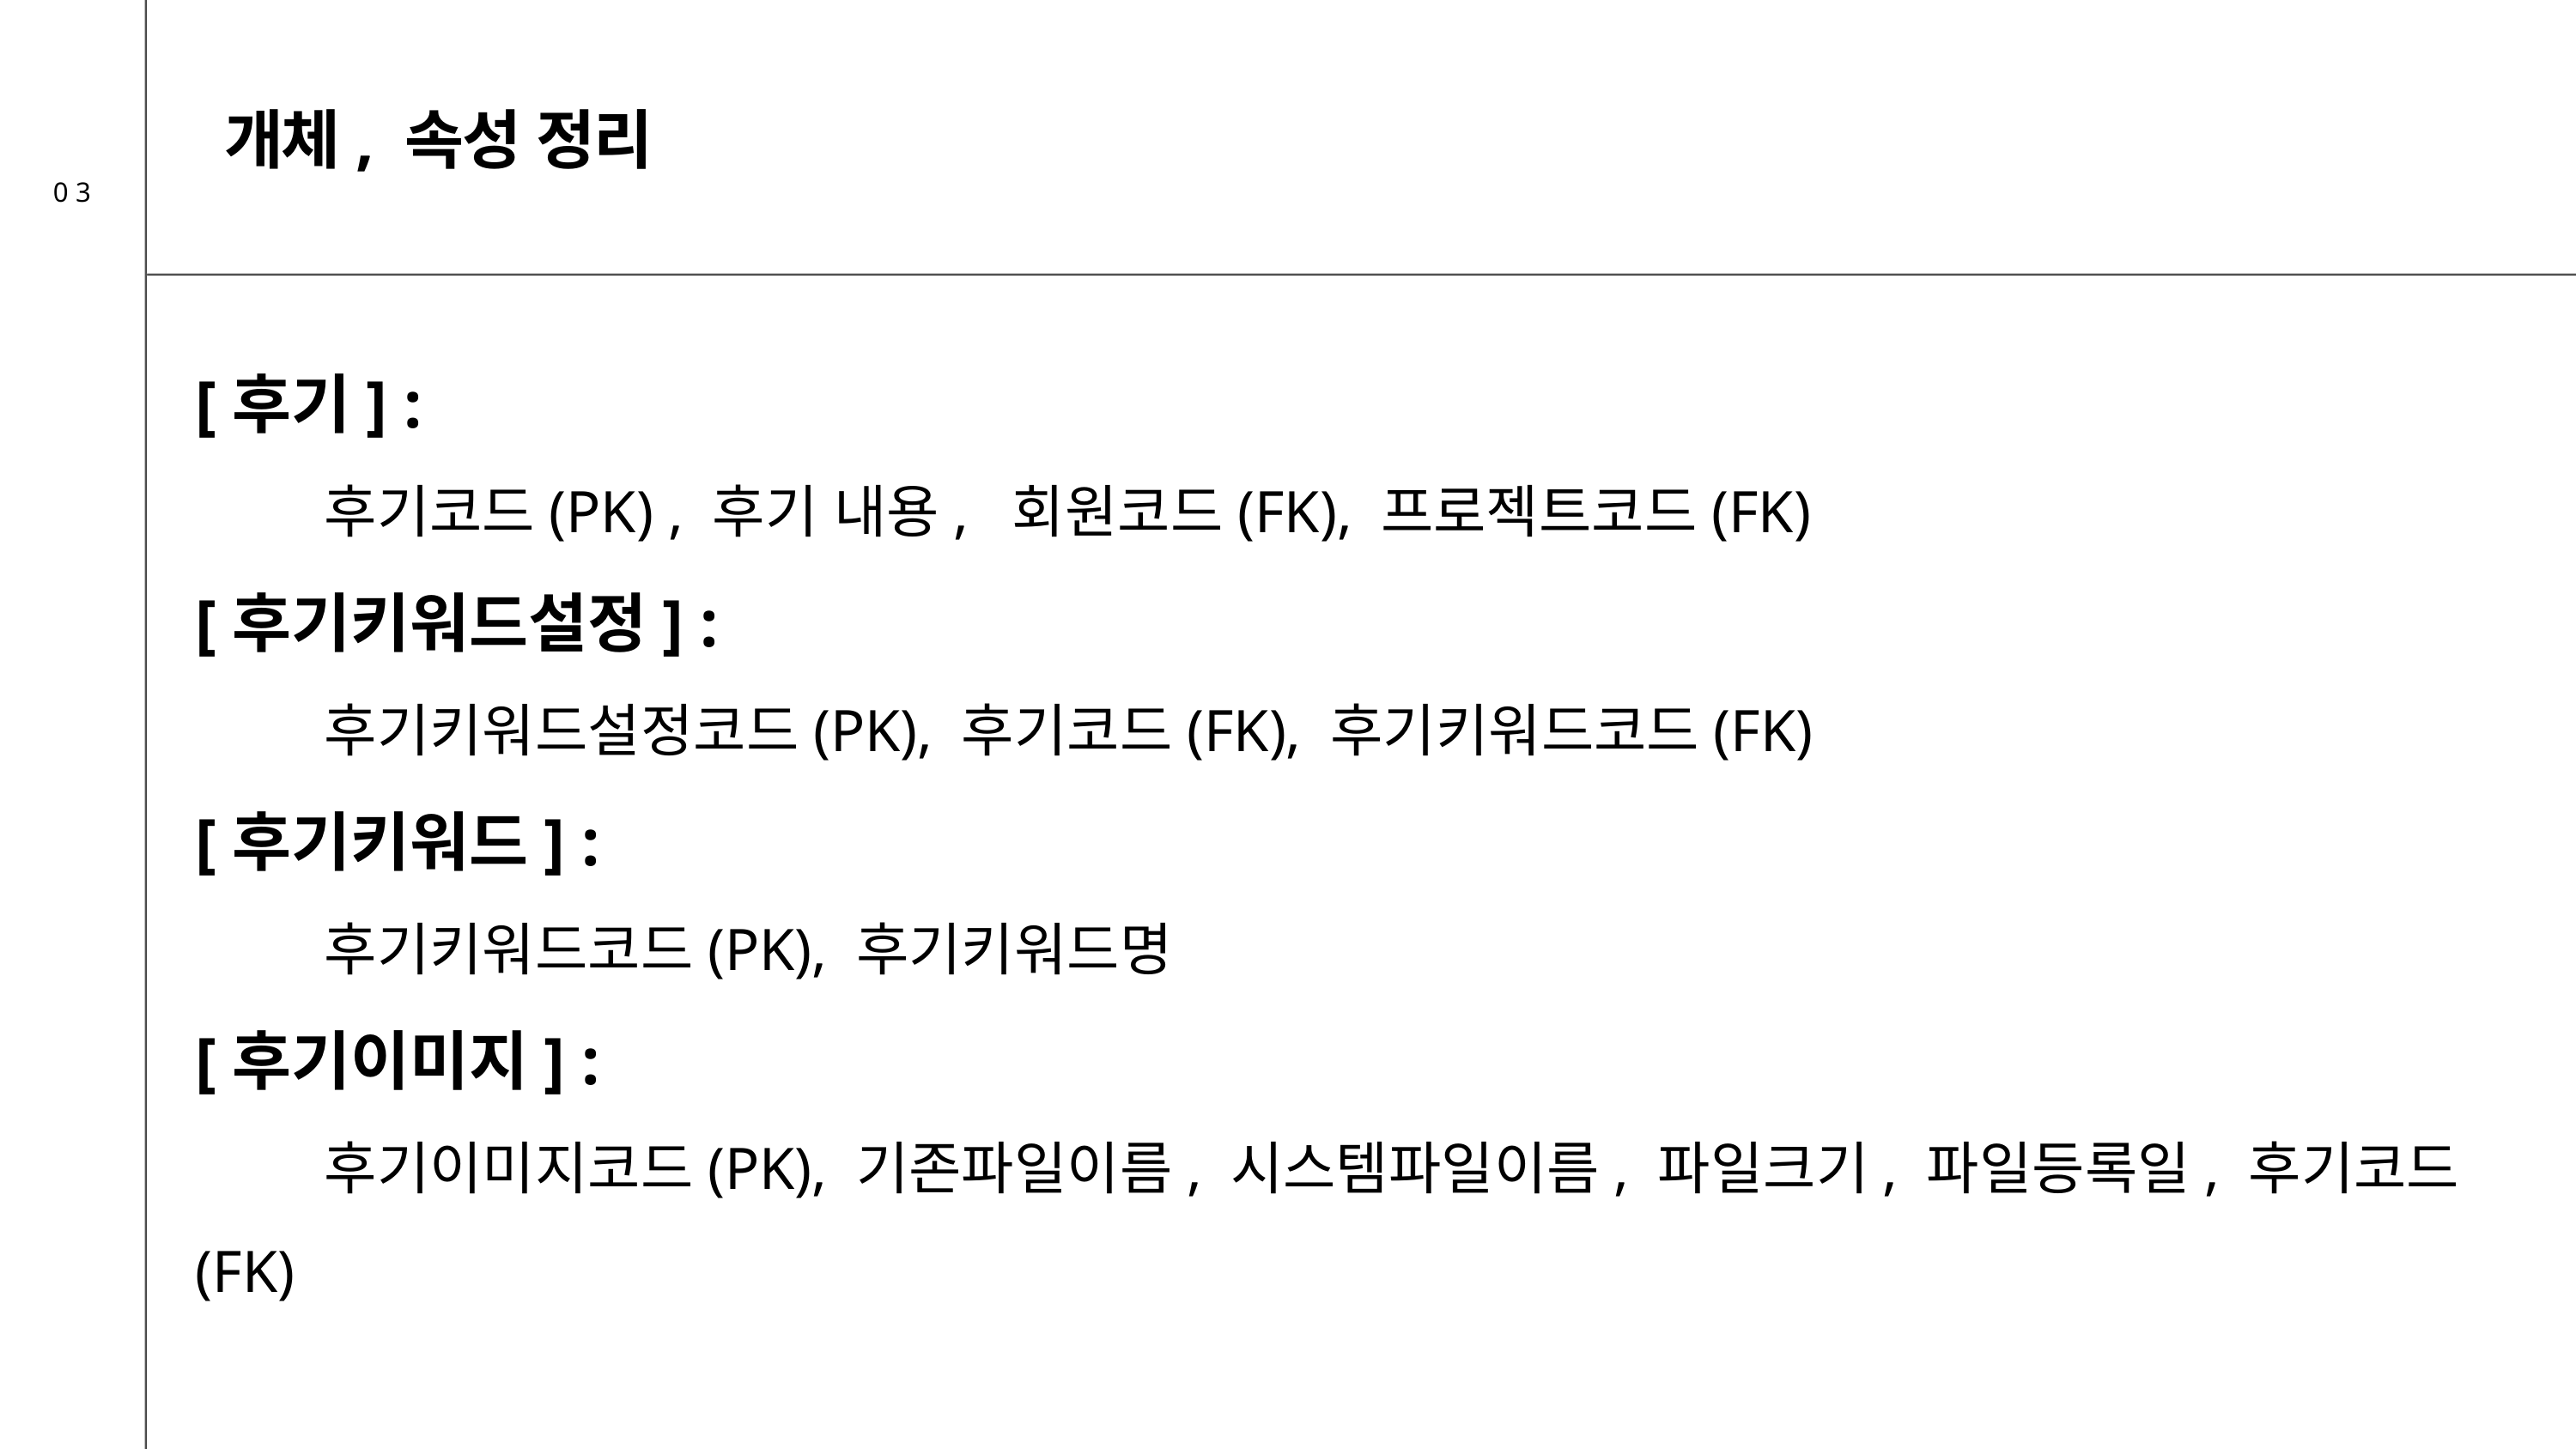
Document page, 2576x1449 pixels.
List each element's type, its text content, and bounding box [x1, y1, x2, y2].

text_box [후기] : 후기코드(PK) , 후기 내용, 회원코드(FK), 프로젝트코드(FK) [후기키워드설정] : 후기키워드설정코드(PK), 후기코드(FK), 후기키워드코드(FK) [후기키워드] : 후기키워드코드(PK), 후기키워드명 [후기이미지] : 후기이미지코드(PK), 기존파일이름, 시스템파일이름, 파일크기, 파일등록일, 후기코드(FK) [182, 318, 2567, 1449]
text_box 03 [0, 169, 181, 215]
text_box 개체, 속성 정리 [211, 93, 1145, 184]
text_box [0, 723, 882, 726]
